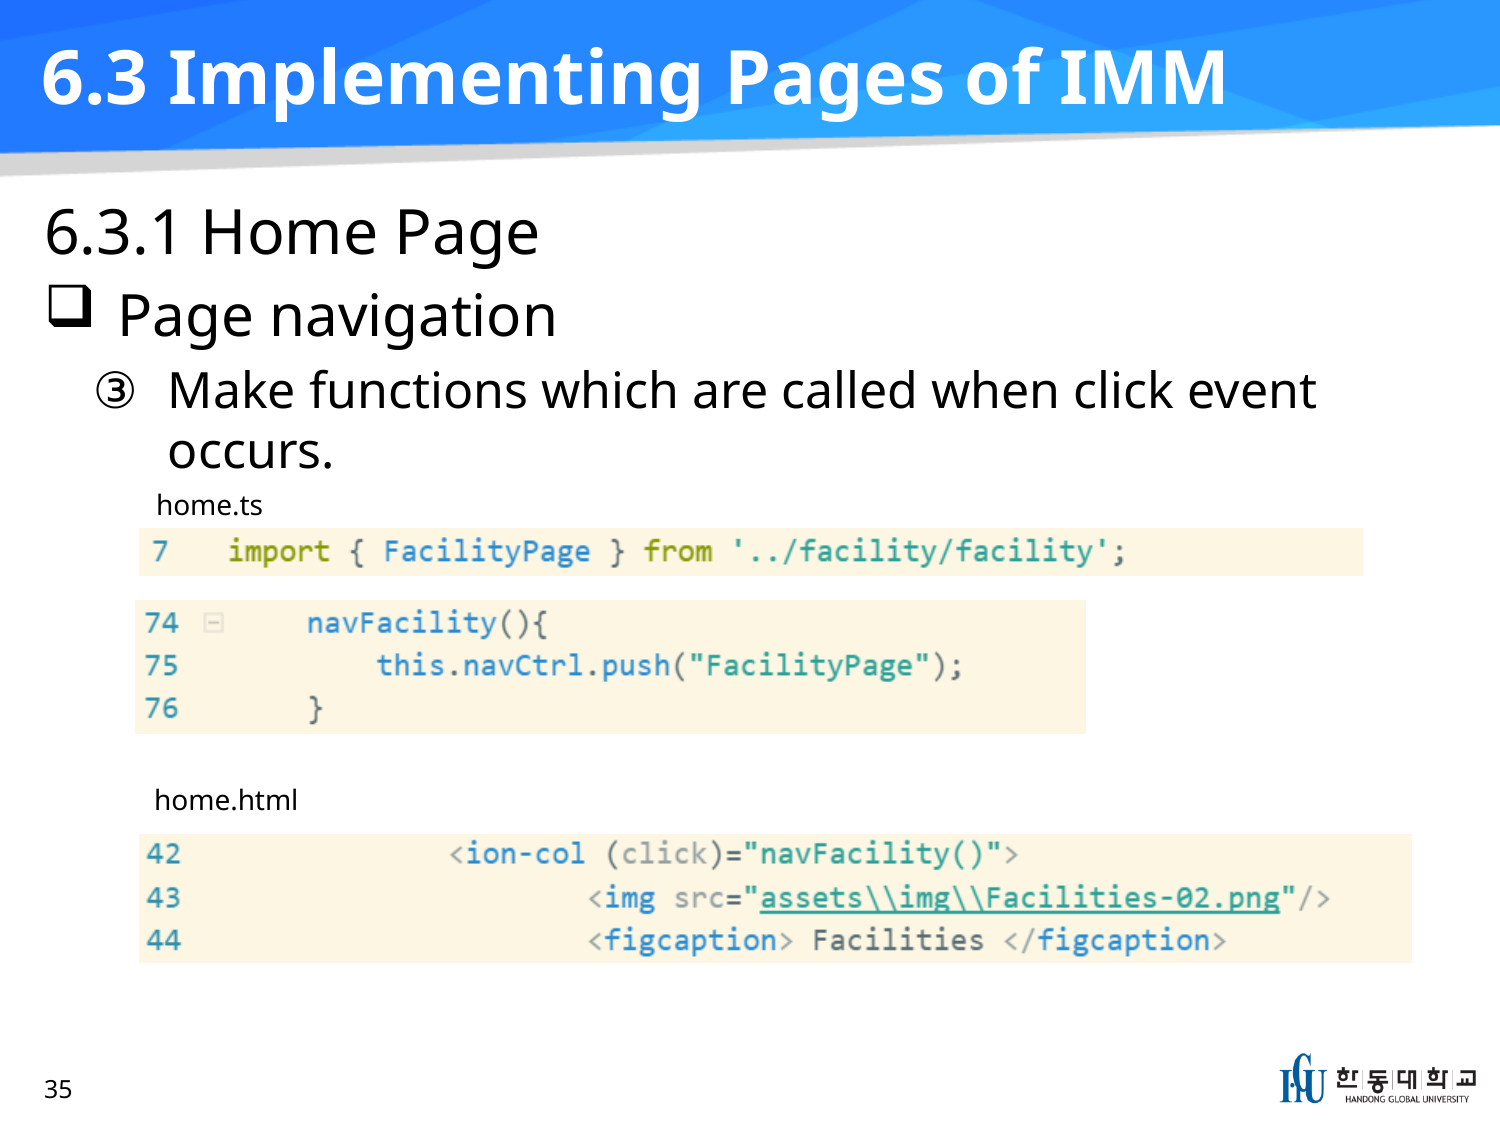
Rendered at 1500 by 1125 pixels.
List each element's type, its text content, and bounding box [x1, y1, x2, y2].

text_box home.html [139, 775, 314, 824]
picture [0, 0, 1500, 1125]
title 6.3 Implementing Pages of IMM [41, 2, 1471, 147]
slide_number 35 [29, 1066, 148, 1106]
list 6.3.1 Home Page Page navigation Make functions which are called when click event occurs. [29, 184, 1412, 1035]
text_box home.ts [141, 479, 278, 527]
